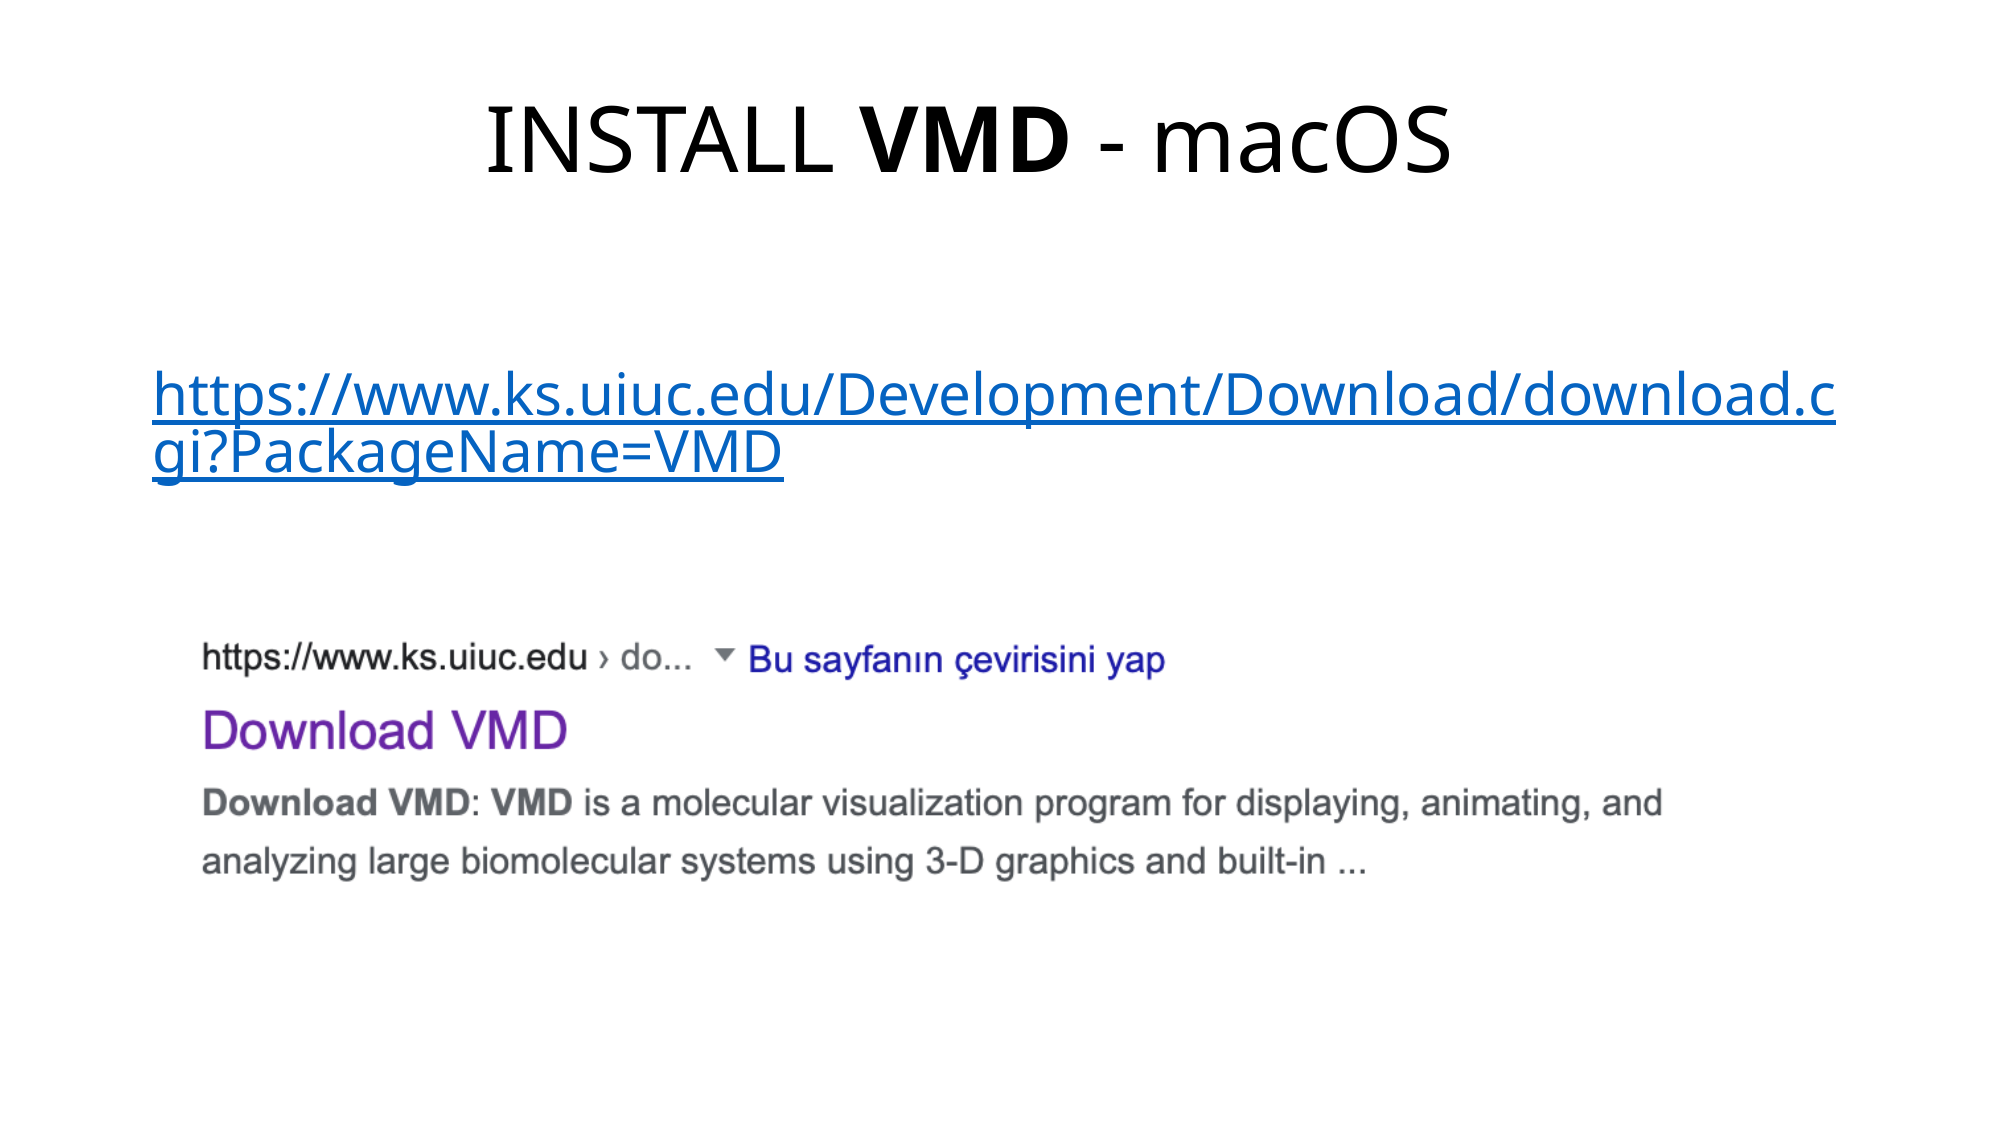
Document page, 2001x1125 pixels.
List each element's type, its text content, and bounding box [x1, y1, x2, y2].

list https://www.ks.uiuc.edu/Development/Download/download.cgi?PackageName=VMD [137, 351, 1863, 1066]
picture [137, 606, 1760, 940]
title INSTALL VMD - macOS [470, 33, 1530, 252]
